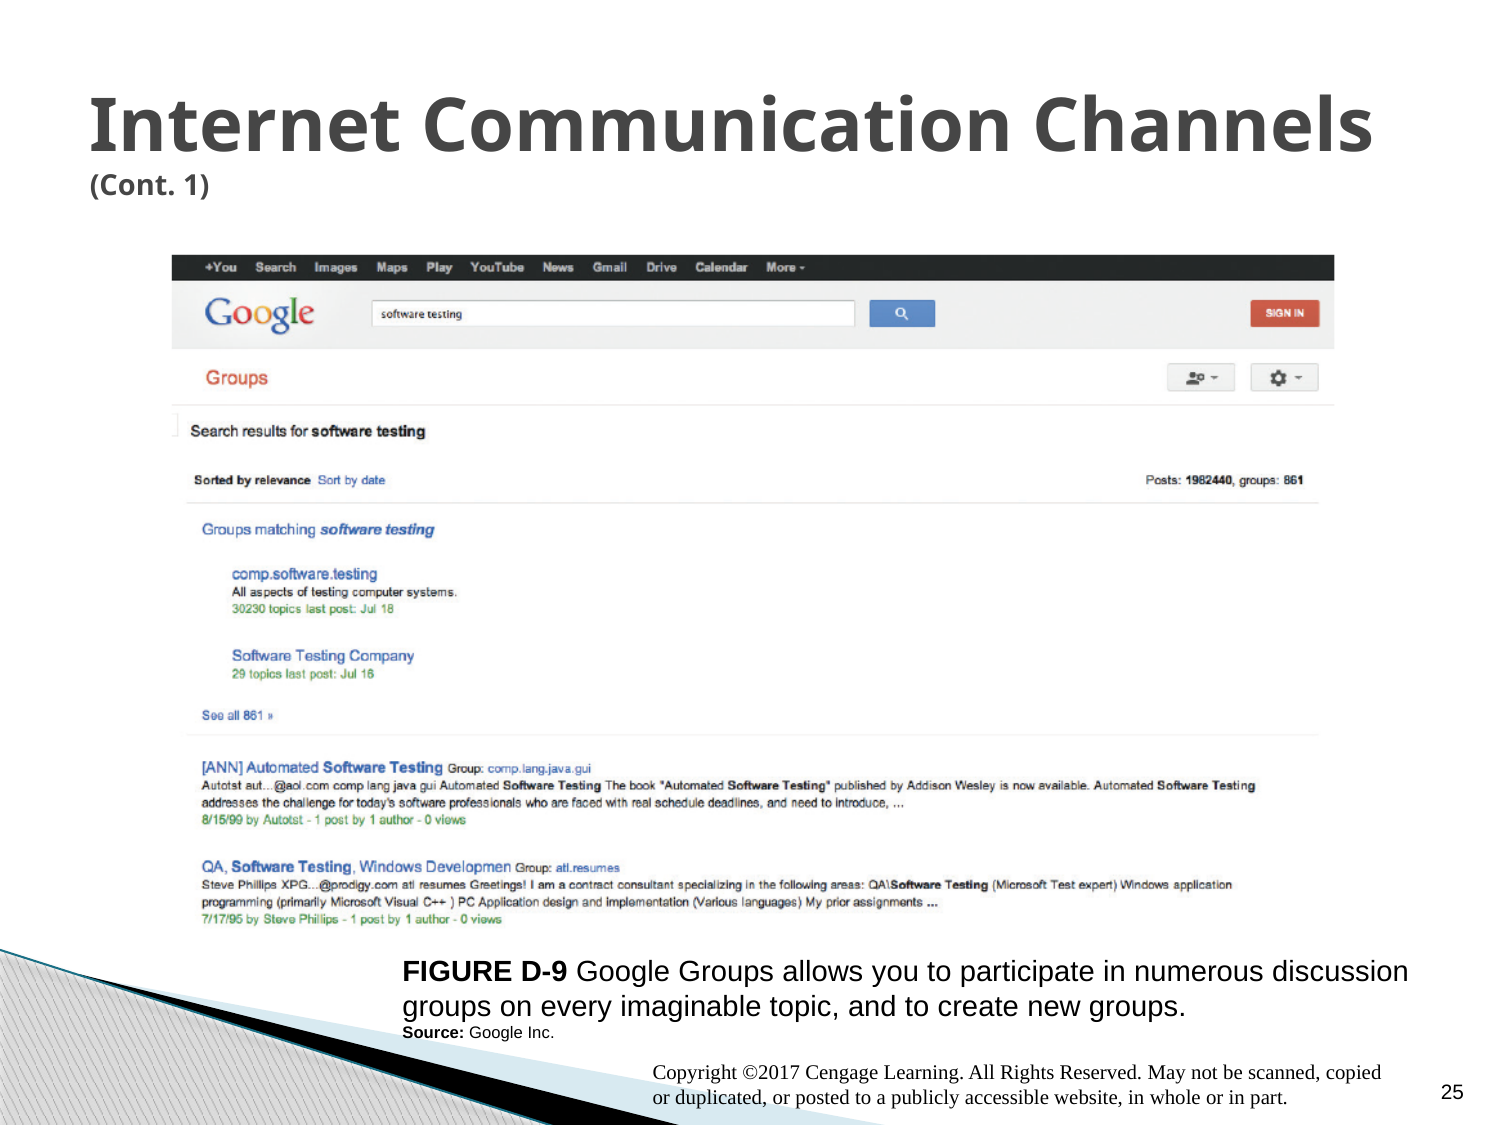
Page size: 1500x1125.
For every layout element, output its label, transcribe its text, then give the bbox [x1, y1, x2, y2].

title Internet Communication Channels (Cont. 1) [75, 45, 1425, 233]
text_box FIGURE D-9 Google Groups allows you to participate in numerous discussion groups on every imaginable topic, and to create new groups. Source: Google Inc. [387, 945, 1450, 1050]
slide_number 25 [1418, 1051, 1479, 1112]
picture [162, 246, 1338, 943]
